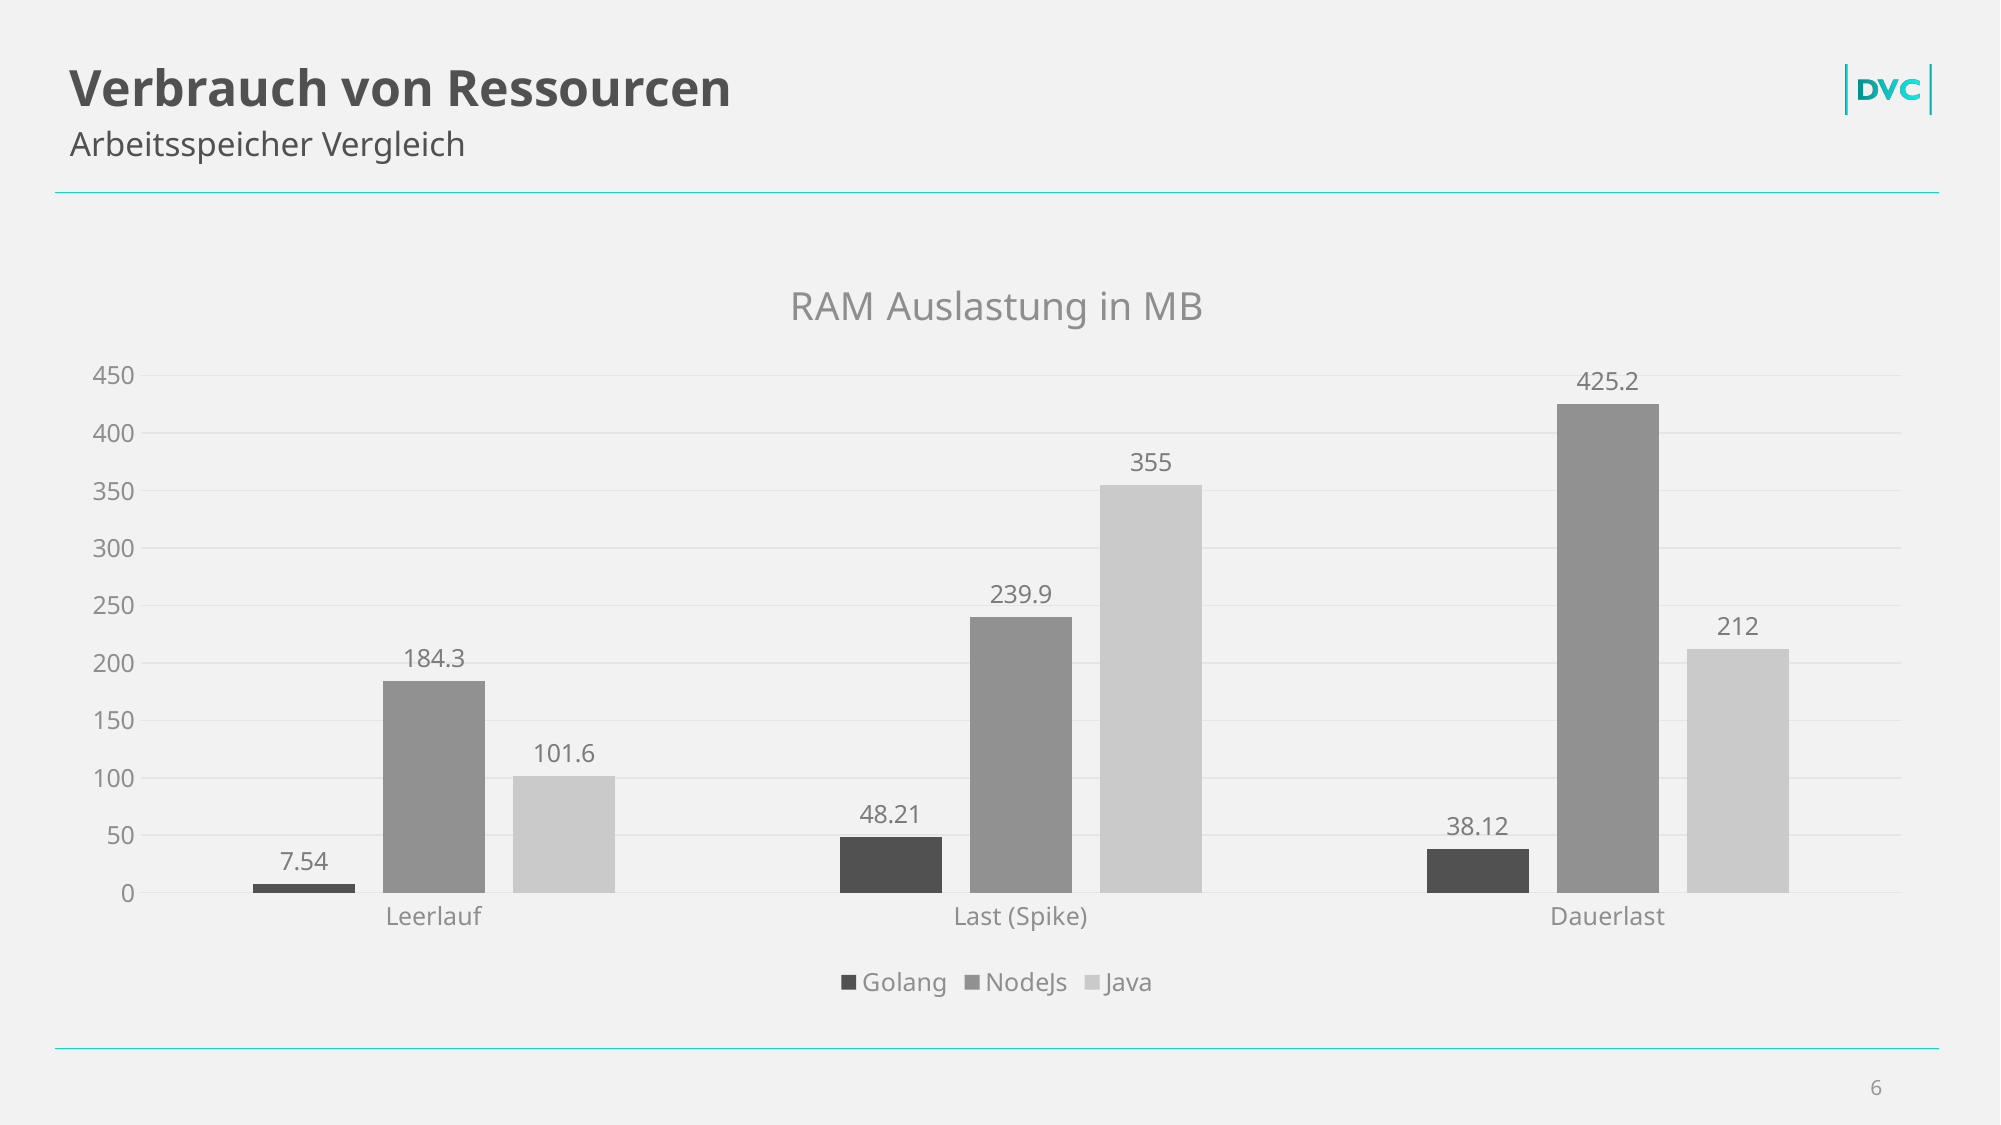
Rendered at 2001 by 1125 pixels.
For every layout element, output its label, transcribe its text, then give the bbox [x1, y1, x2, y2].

list Arbeitsspeicher Vergleich [54, 119, 1939, 174]
slide_number 6 [1855, 1063, 1940, 1114]
title Verbrauch von Ressourcen [54, 59, 1941, 120]
chart [54, 243, 1939, 1006]
